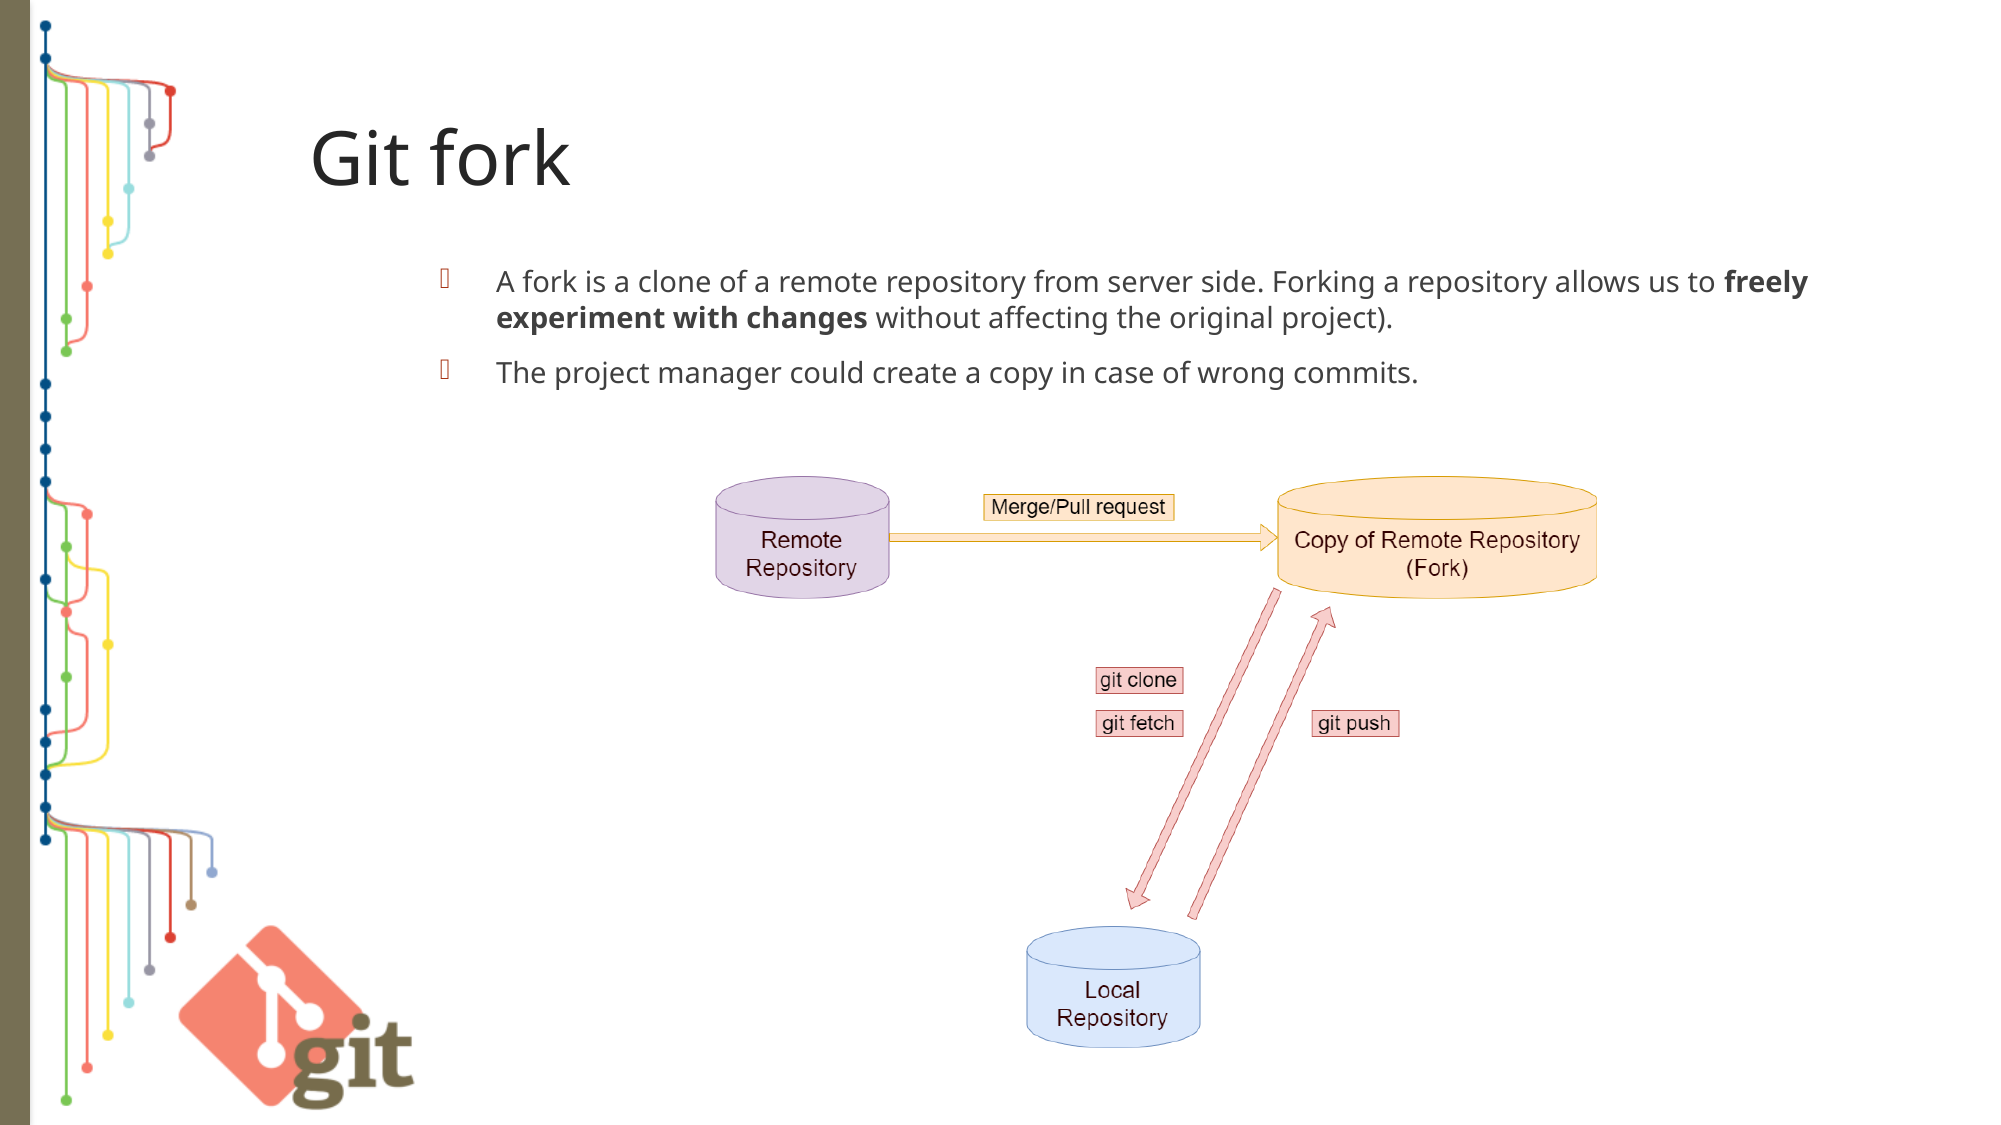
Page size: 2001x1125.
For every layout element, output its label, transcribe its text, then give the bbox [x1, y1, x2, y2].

picture [30, 0, 2001, 1125]
title Git fork [294, 102, 1888, 313]
list A fork is a clone of a remote repository from server side. Forking a repository allows us to freely experiment with changes without affecting the original project). The project manager could create a copy in case of wrong commits. [424, 256, 1888, 970]
